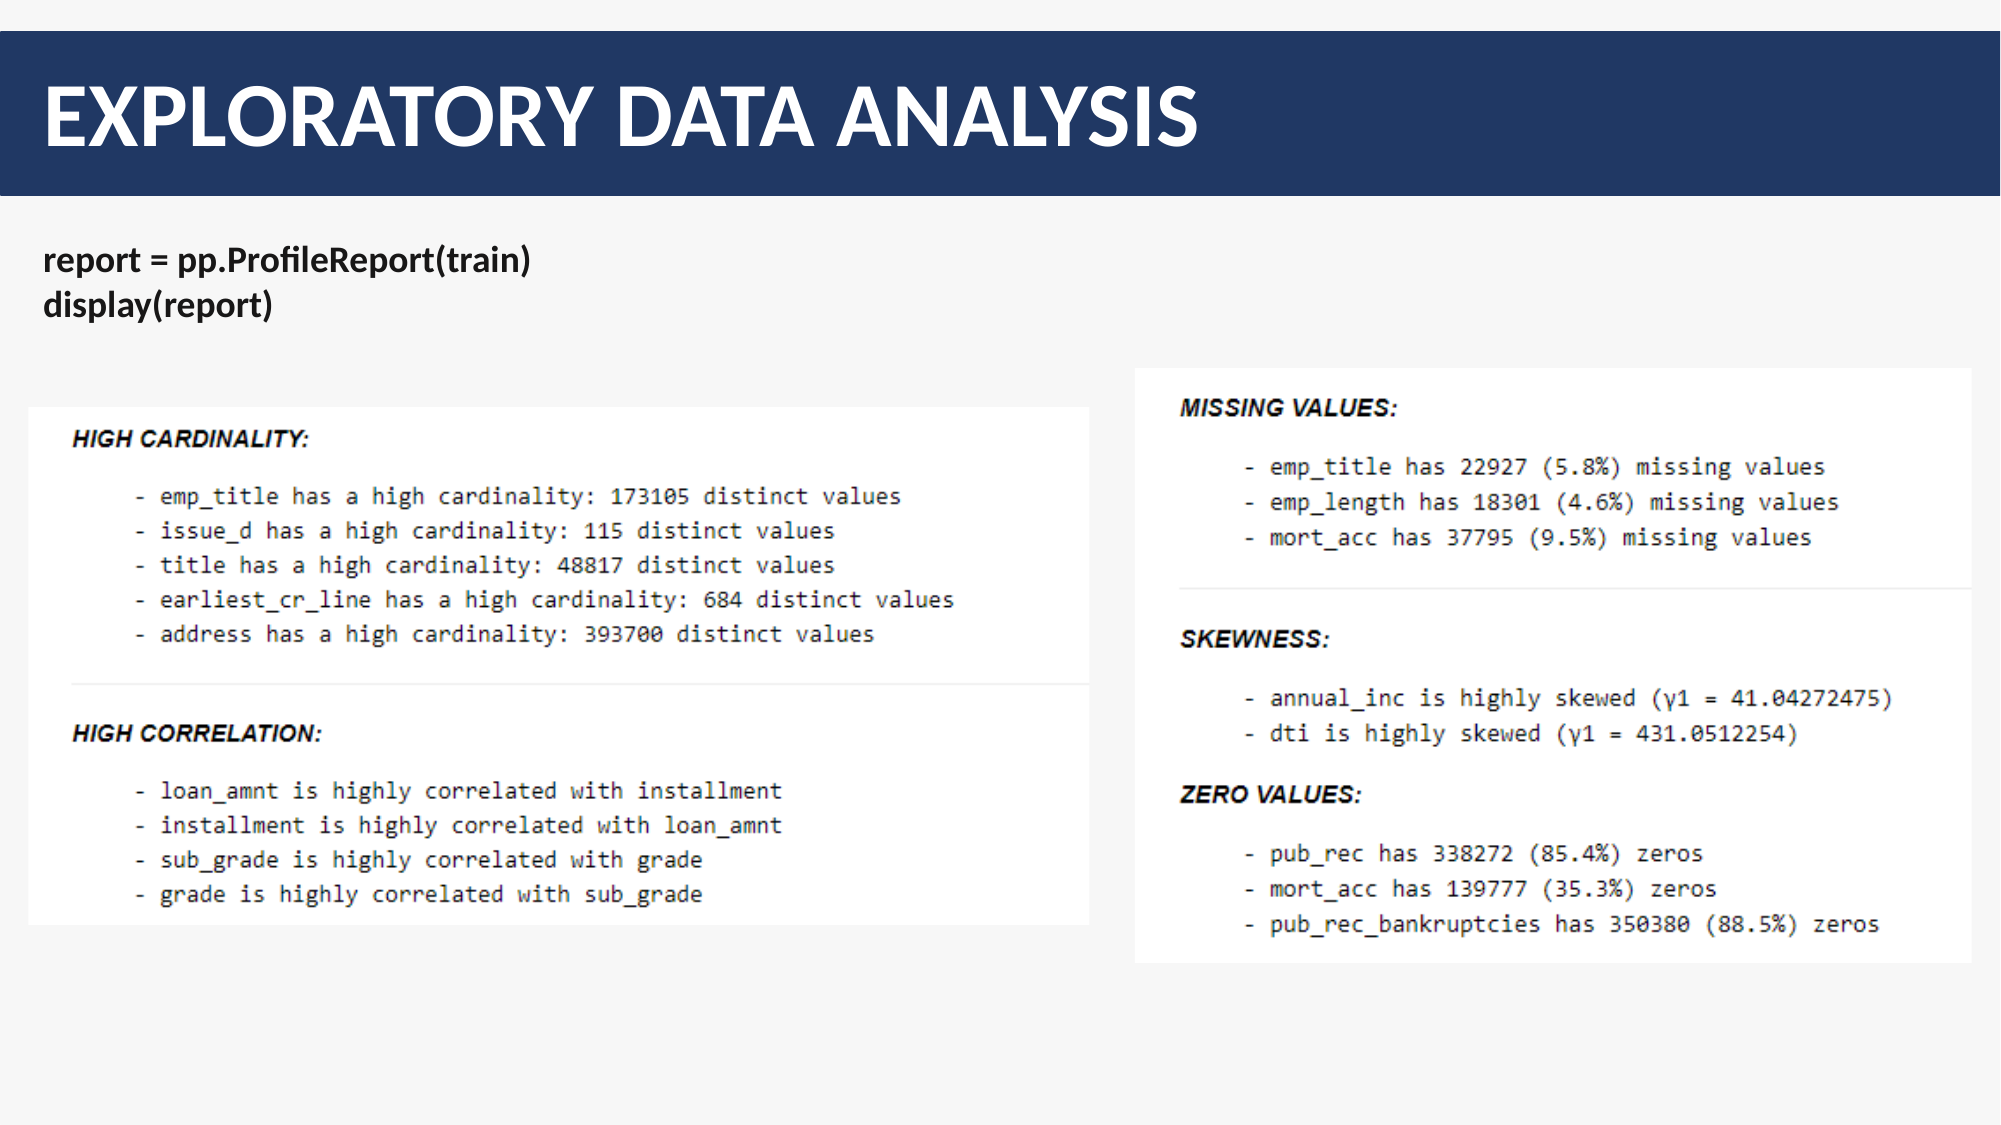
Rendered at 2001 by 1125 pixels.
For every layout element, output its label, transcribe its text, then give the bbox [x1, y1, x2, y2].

text_box report = pp.ProfileReport(train) display(report) [28, 228, 1058, 333]
text_box Exploratory Data Analysis [28, 39, 1972, 173]
picture [0, 0, 2001, 1125]
